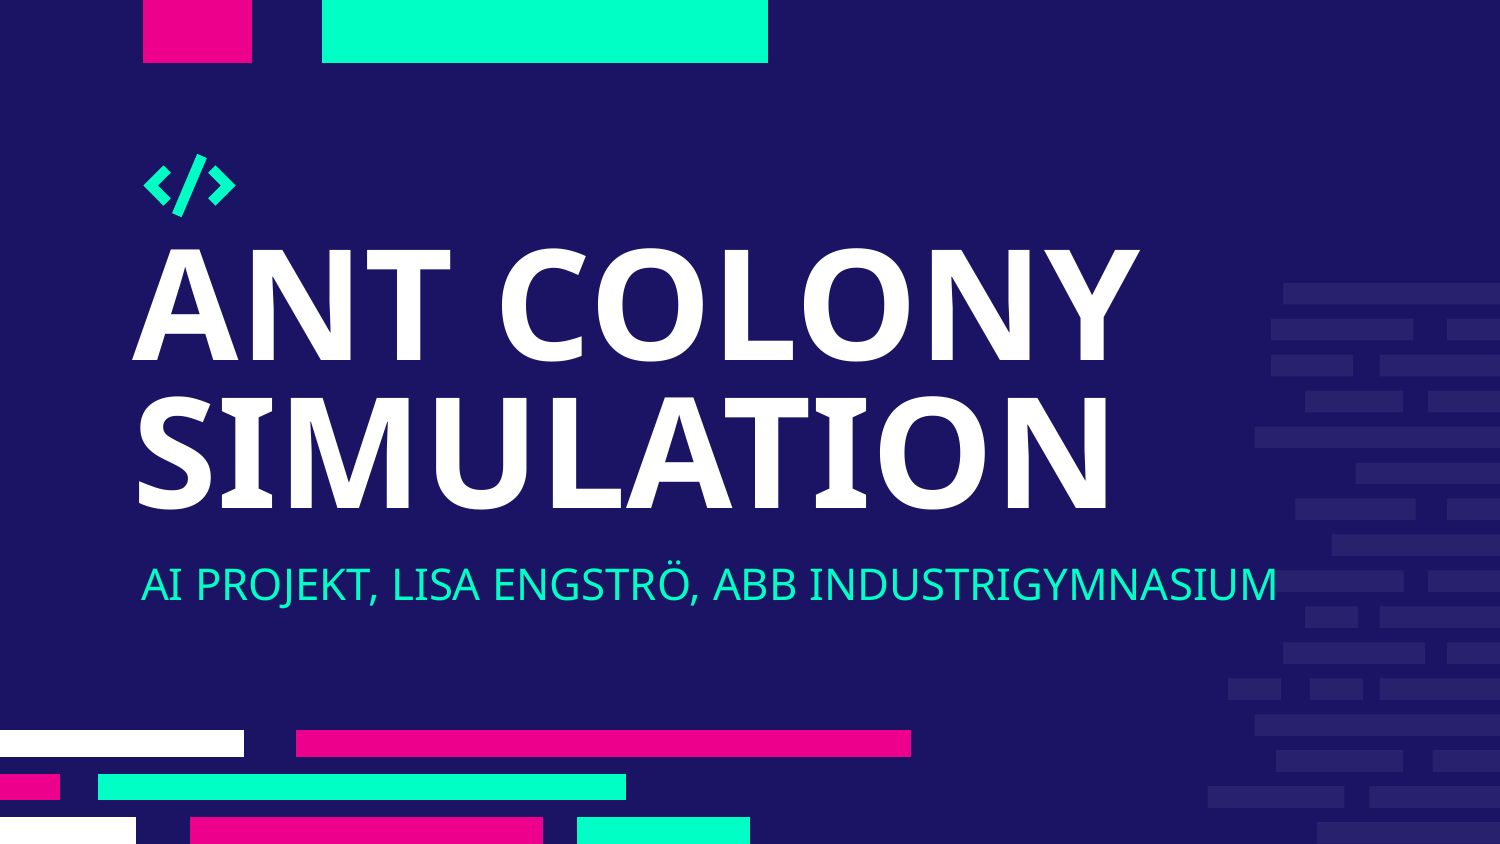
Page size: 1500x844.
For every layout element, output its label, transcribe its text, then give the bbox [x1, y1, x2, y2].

subtitle AI PROJEKT, LISA ENGSTRÖ, ABB INDUSTRIGYMNASIUM [126, 557, 1500, 688]
title ANT COLONY SIMULATION [117, 224, 1500, 538]
